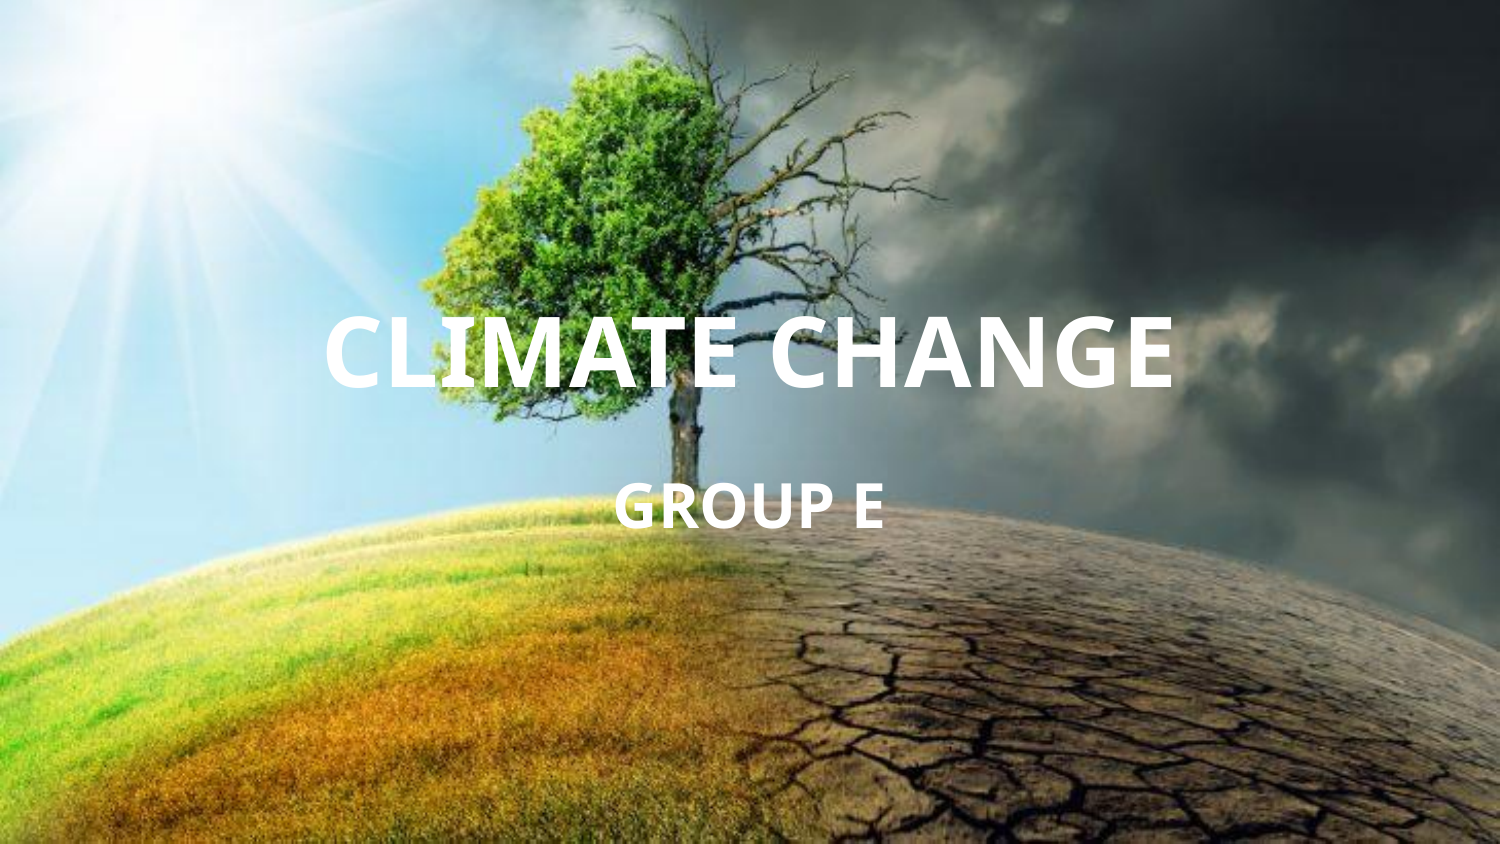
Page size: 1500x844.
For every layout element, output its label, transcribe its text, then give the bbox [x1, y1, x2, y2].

title CLIMATE CHANGE [51, 256, 1449, 422]
picture [0, 0, 1500, 844]
subtitle GROUP E [51, 439, 1449, 570]
